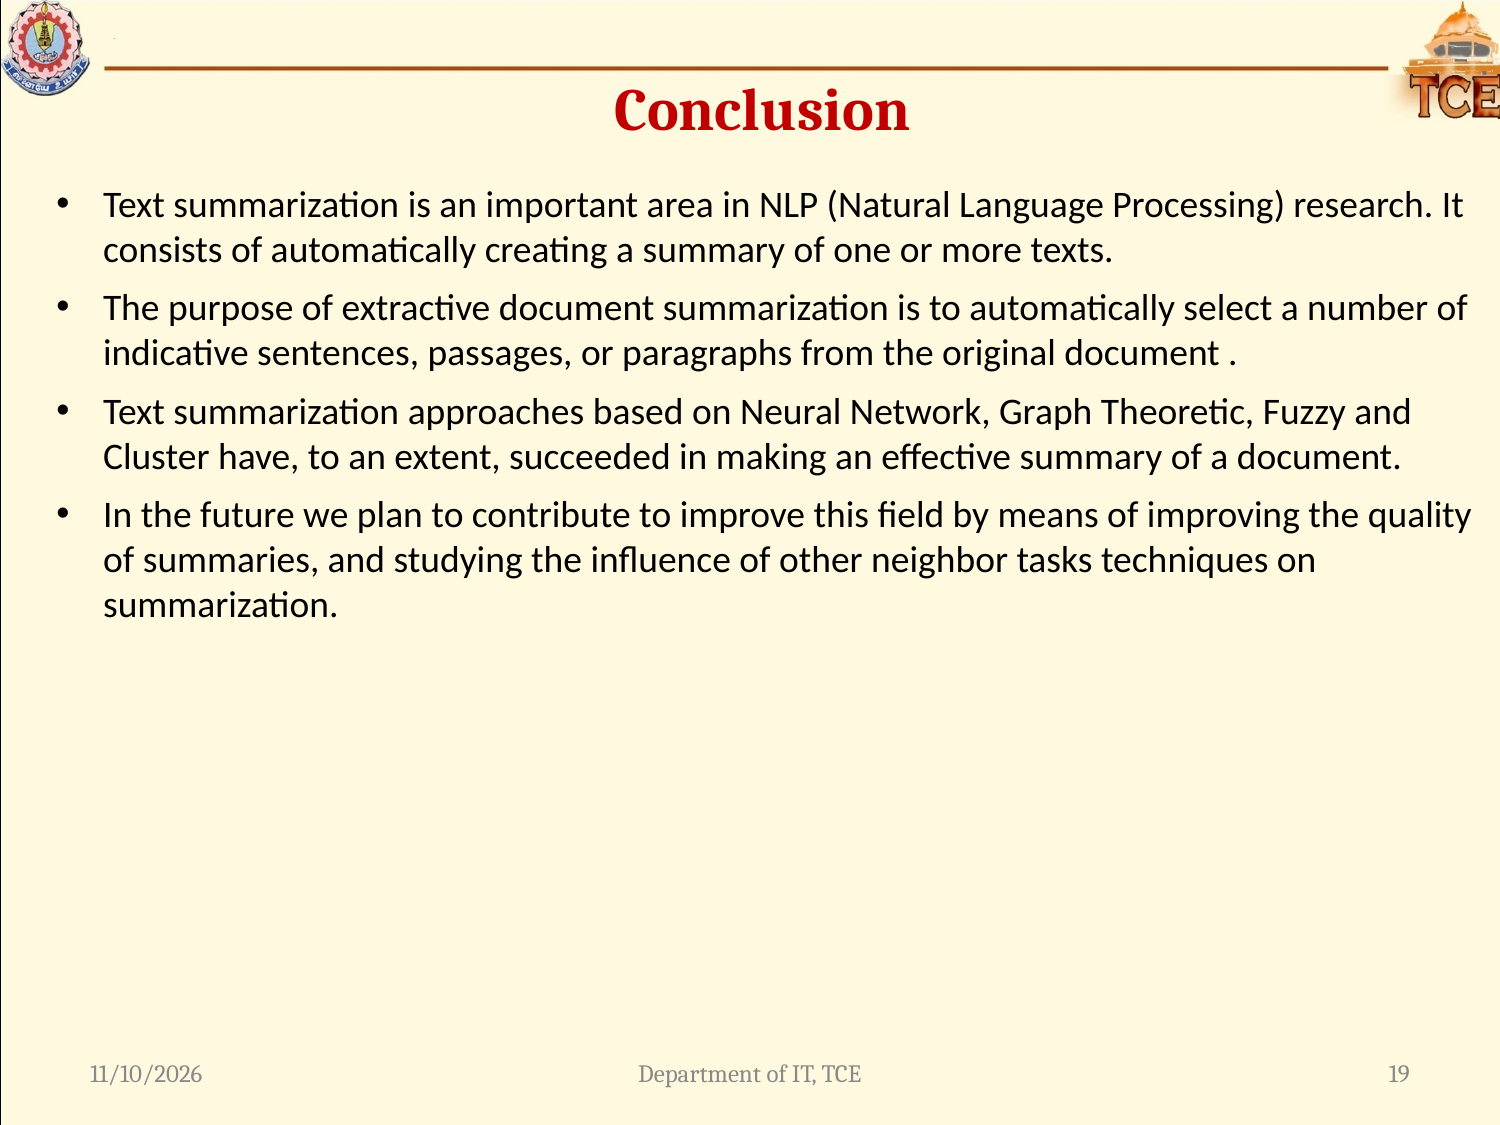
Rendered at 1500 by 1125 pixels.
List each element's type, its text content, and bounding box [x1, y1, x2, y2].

slide_number 19 [1074, 1042, 1425, 1103]
text_box Text summarization is an important area in NLP (Natural Language Processing) research. It consists of automatically creating a summary of one or more texts. The purpose of extractive document summarization is to automatically select a number of indicative sentences, passages, or paragraphs from the original document . Text summarization approaches based on Neural Network, Graph Theoretic, Fuzzy and Cluster have, to an extent, succeeded in making an effective summary of a document. In the future we plan to contribute to improve this field by means of improving the quality of summaries, and studying the influence of other neighbor tasks techniques on summarization. [41, 172, 1500, 633]
footer Department of IT, TCE [512, 1042, 988, 1103]
title Conclusion [87, 62, 1438, 150]
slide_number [75, 1042, 425, 1103]
picture [0, 0, 1500, 1125]
